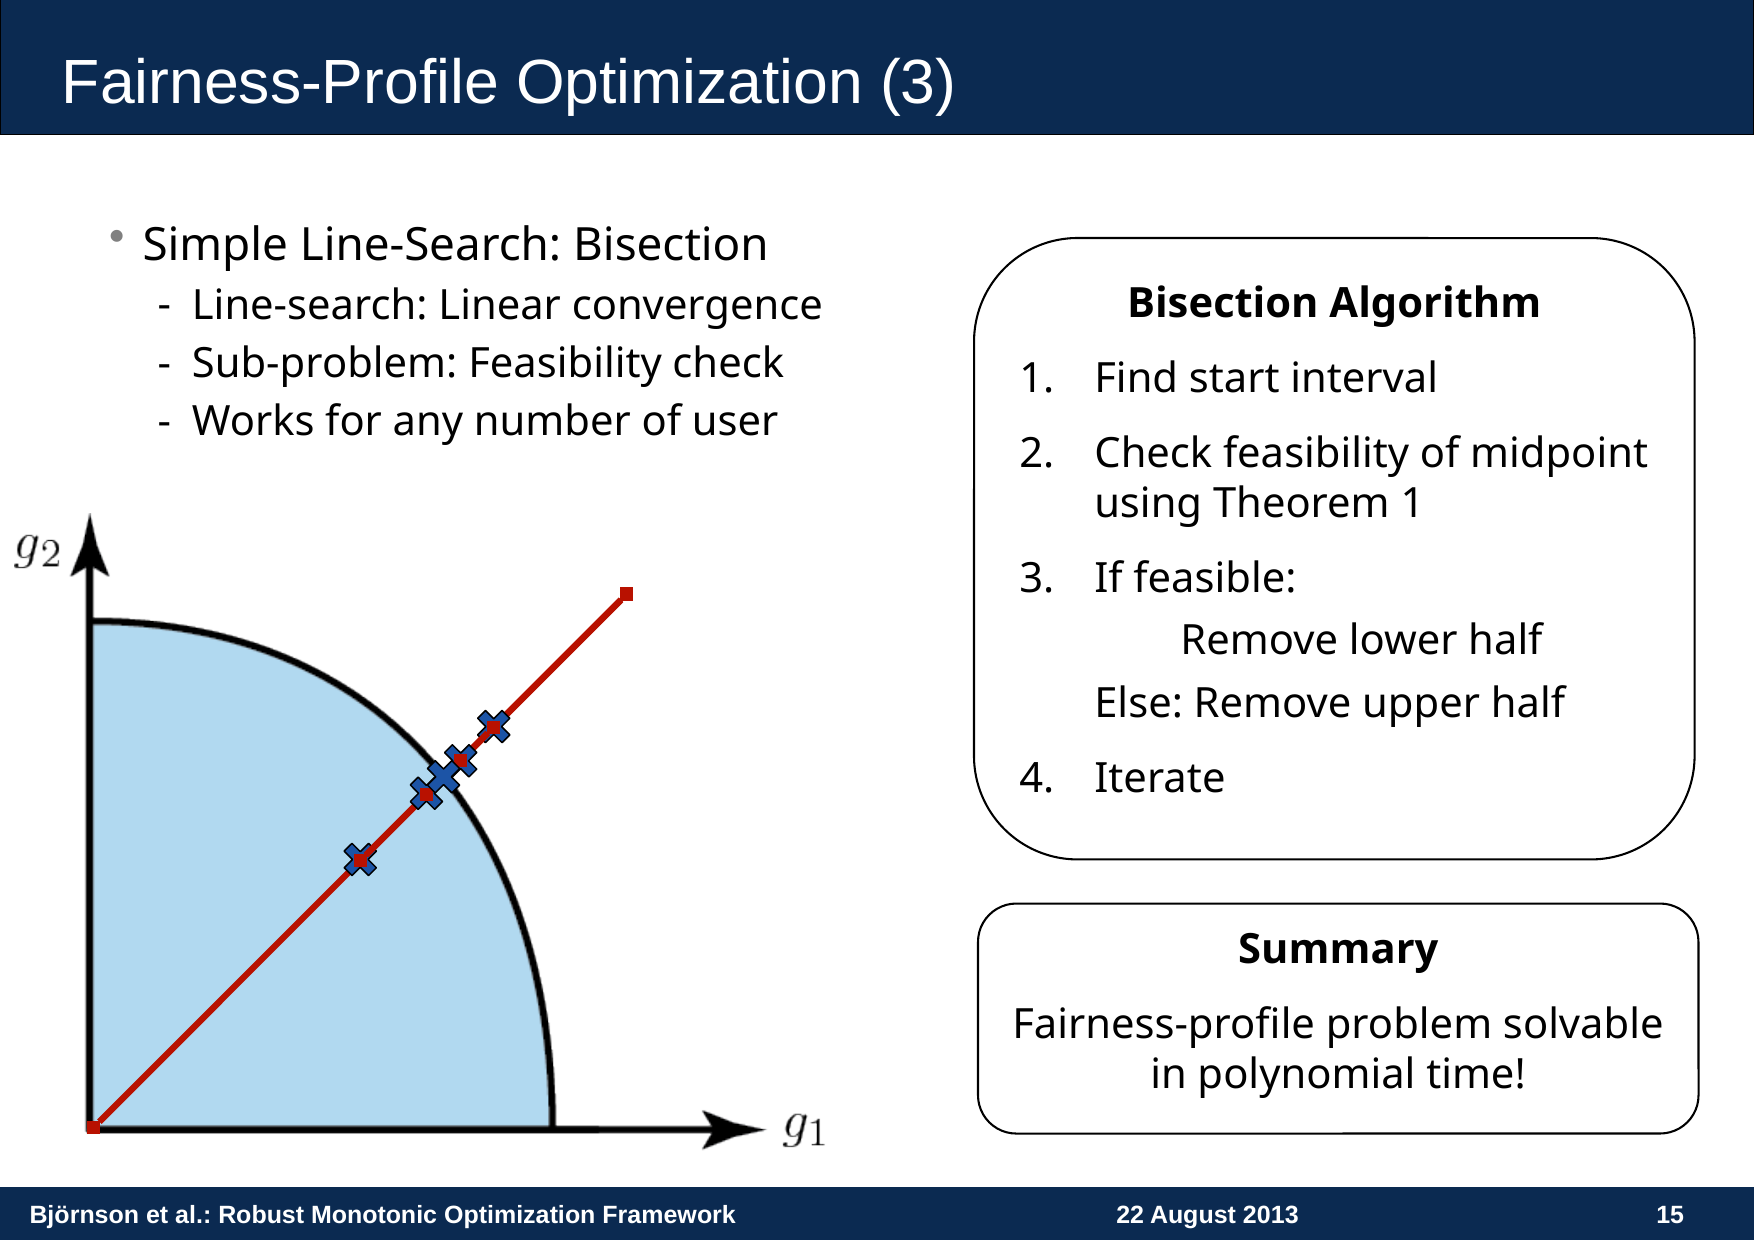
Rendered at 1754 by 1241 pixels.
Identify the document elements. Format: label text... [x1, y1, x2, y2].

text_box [426, 760, 461, 795]
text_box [359, 727, 494, 861]
text_box Bisection Algorithm Find start interval Check feasibility of midpoint using Theorem 1 If feasible: Remove lower half Else: Remove upper half Iterate [973, 237, 1695, 860]
title Fairness-Profile Optimization (3) [61, 22, 1663, 135]
slide_number Björnson et al.: Robust Monotonic Optimization Framework [14, 1180, 771, 1241]
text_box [426, 727, 494, 795]
list Simple Line-Search: Bisection Line-search: Linear convergence Sub-problem: Feasibility check Works for any number of user [108, 206, 1667, 1125]
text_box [93, 593, 628, 1128]
picture [14, 513, 827, 1157]
text_box Summary Fairness-profile problem solvable in polynomial time! [978, 903, 1699, 1134]
slide_number 15 [1627, 1180, 1714, 1241]
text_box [359, 593, 627, 861]
footer 22 August 2013 [829, 1180, 1586, 1241]
